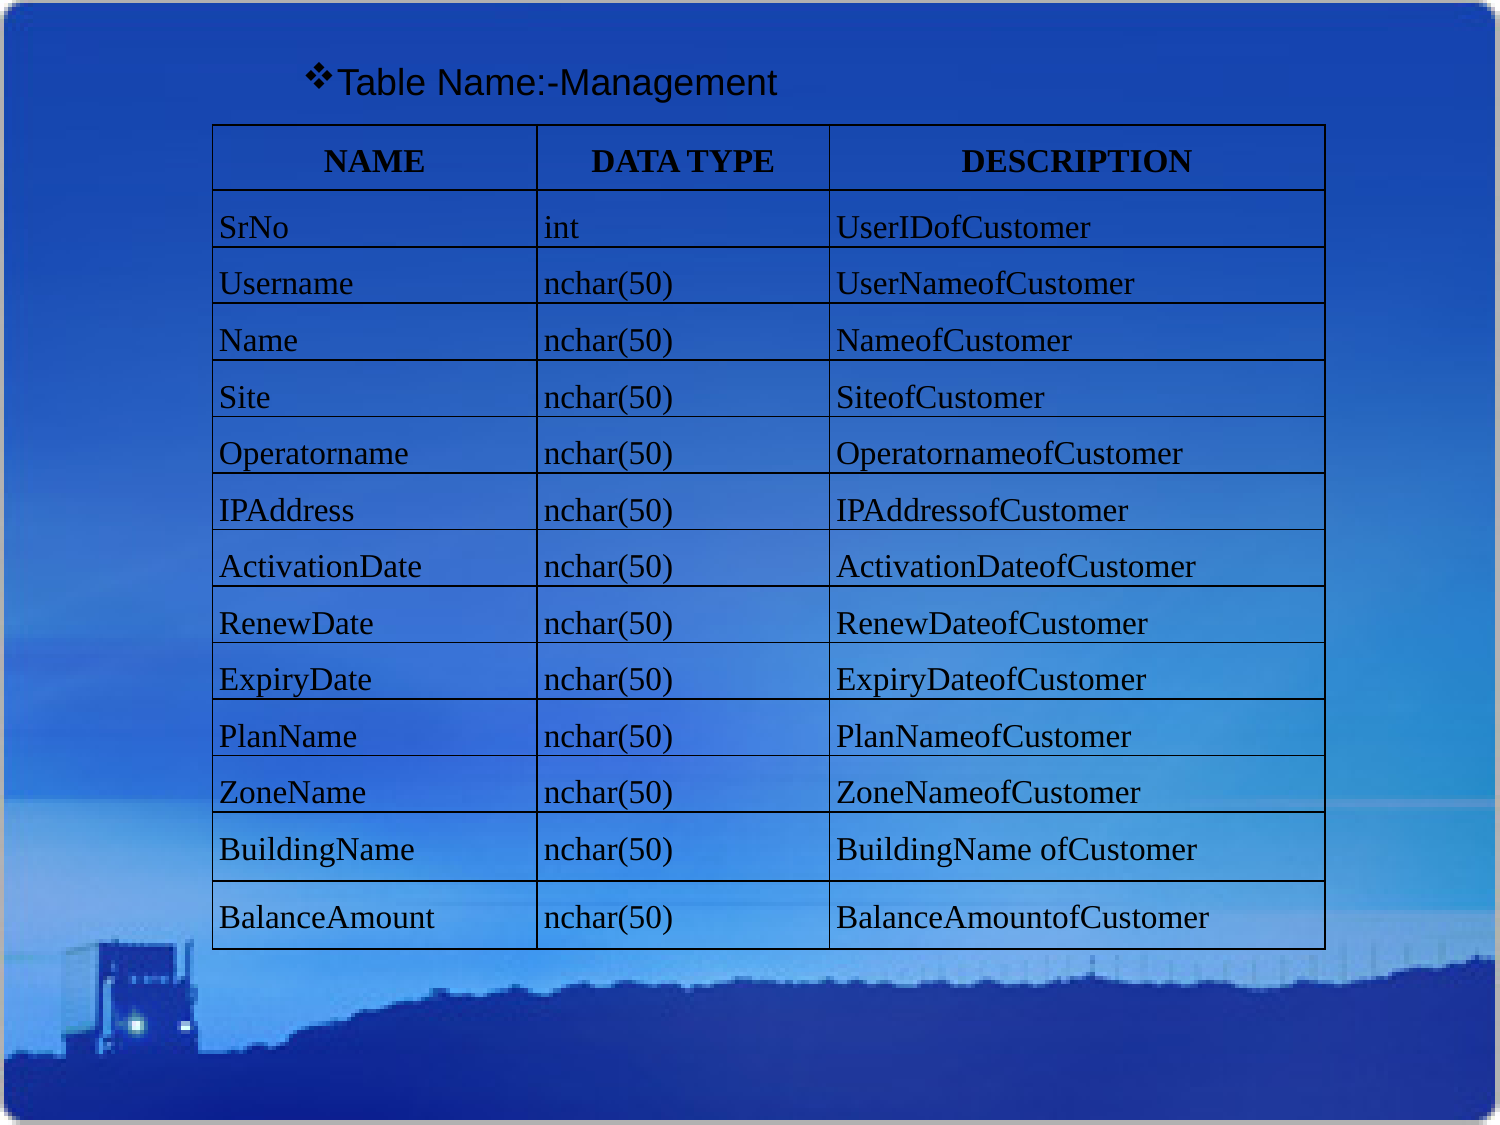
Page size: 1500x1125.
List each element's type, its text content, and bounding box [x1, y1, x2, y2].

table_cell nchar(50) [538, 474, 829, 529]
table_cell OperatornameofCustomer [830, 417, 1324, 472]
table_cell PlanNameofCustomer [830, 700, 1324, 755]
table_cell nchar(50) [538, 417, 829, 472]
table_cell ExpiryDate [213, 643, 536, 698]
table_cell nchar(50) [538, 882, 829, 948]
table_cell BalanceAmount [213, 882, 536, 948]
table_cell ActivationDate [213, 530, 536, 585]
table_cell BuildingName ofCustomer [830, 813, 1324, 880]
table_cell SiteofCustomer [830, 361, 1324, 416]
table_cell SrNo [213, 191, 536, 246]
table_cell BalanceAmountofCustomer [830, 882, 1324, 948]
table_cell RenewDateofCustomer [830, 587, 1324, 642]
table_cell UserNameofCustomer [830, 248, 1324, 302]
table_cell PlanName [213, 700, 536, 755]
table_cell Username [213, 248, 536, 302]
table_cell nchar(50) [538, 643, 829, 698]
table_cell nchar(50) [538, 304, 829, 359]
table_header NAME [213, 126, 536, 189]
table_cell nchar(50) [538, 530, 829, 585]
table_cell nchar(50) [538, 813, 829, 880]
table_cell Name [213, 304, 536, 359]
text_box Table Name:-Management [118, 50, 793, 111]
table_cell ActivationDateofCustomer [830, 530, 1324, 585]
table_cell Operatorname [213, 417, 536, 472]
table_cell RenewDate [213, 587, 536, 642]
table_cell BuildingName [213, 813, 536, 880]
table_cell nchar(50) [538, 248, 829, 302]
table_cell Site [213, 361, 536, 416]
table_cell ExpiryDateofCustomer [830, 643, 1324, 698]
table_cell ZoneNameofCustomer [830, 756, 1324, 811]
table_header DATA TYPE [538, 126, 829, 189]
table_cell IPAddress [213, 474, 536, 529]
table_cell nchar(50) [538, 587, 829, 642]
table_cell nchar(50) [538, 756, 829, 811]
table_cell ZoneName [213, 756, 536, 811]
table_cell int [538, 191, 829, 246]
picture [0, 0, 1500, 1125]
table_header DESCRIPTION [830, 126, 1324, 189]
table_cell UserIDofCustomer [830, 191, 1324, 246]
table_cell IPAddressofCustomer [830, 474, 1324, 529]
table_cell nchar(50) [538, 700, 829, 755]
table_cell nchar(50) [538, 361, 829, 416]
table_cell NameofCustomer [830, 304, 1324, 359]
